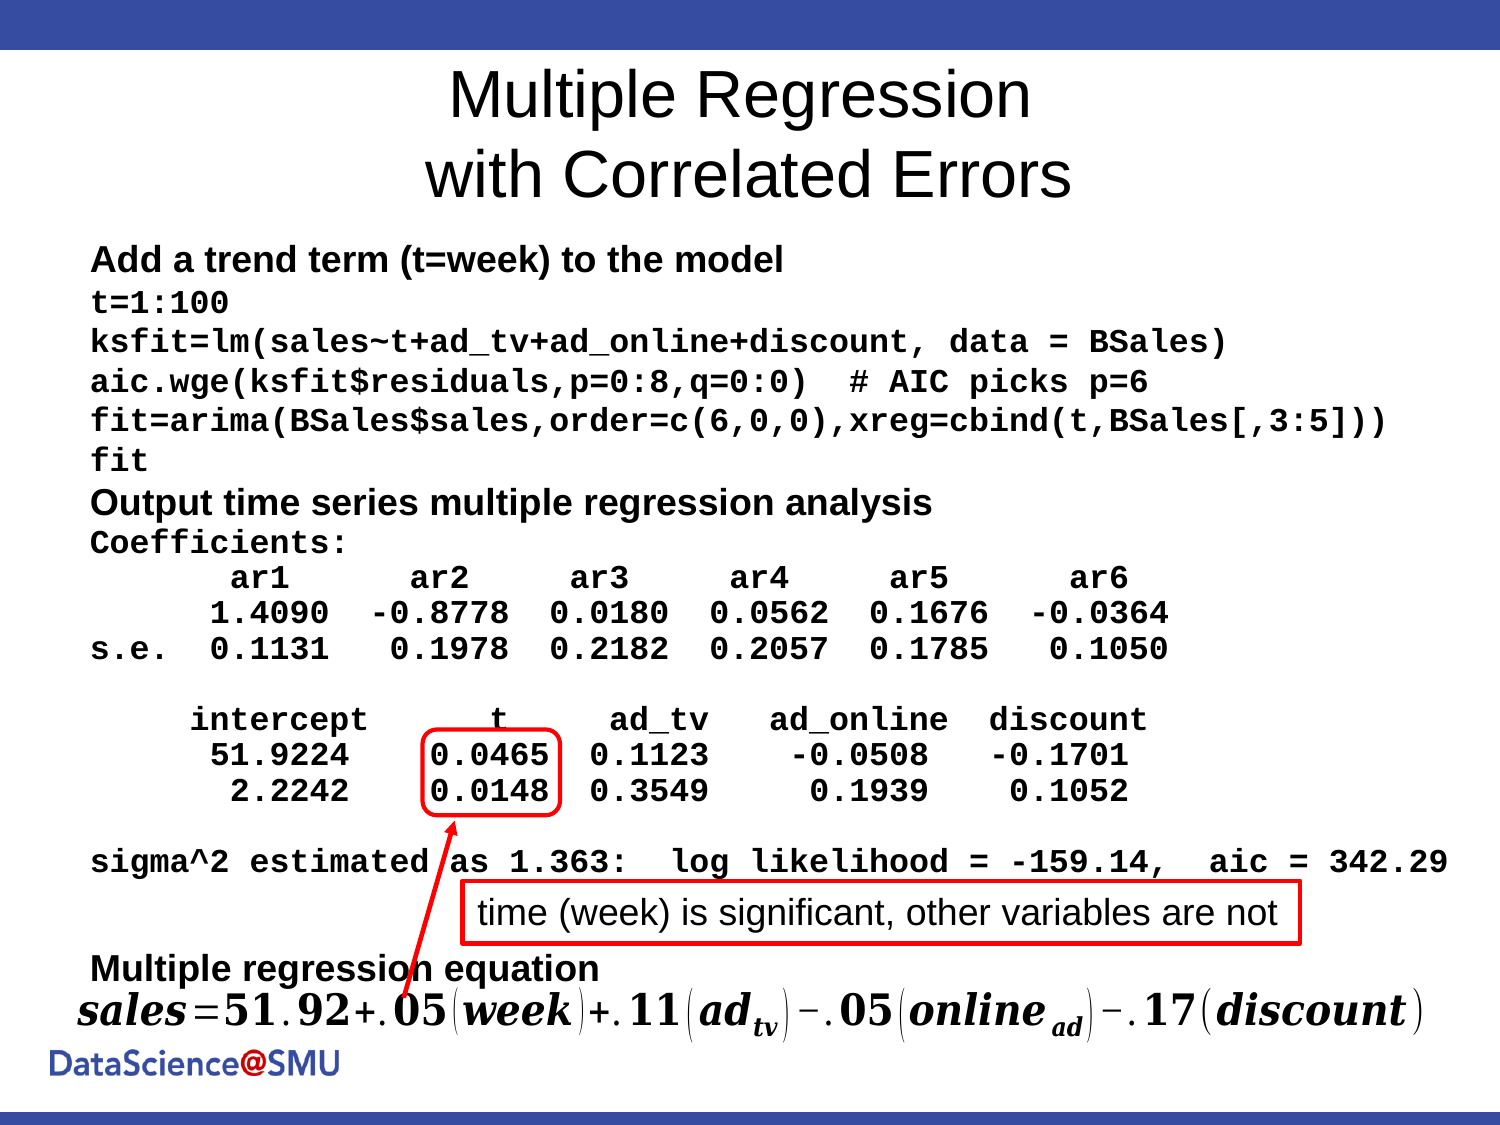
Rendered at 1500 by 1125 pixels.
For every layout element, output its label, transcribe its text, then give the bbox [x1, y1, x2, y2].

text_box Output time series multiple regression analysis [74, 470, 1350, 516]
picture [50, 1049, 339, 1076]
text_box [403, 820, 455, 998]
text_box t=1:100 ksfit=lm(sales~t+ad_tv+ad_online+discount, data = BSales) aic.wge(ksfit$residuals,p=0:8,q=0:0) # AIC picks p=6 fit=arima(BSales$sales,order=c(6,0,0),xreg=cbind(t,BSales[,3:5])) fit [74, 283, 1425, 479]
title Multiple Regression with Correlated Errors [75, 37, 1425, 225]
text_box Coefficients: ar1 ar2 ar3 ar4 ar5 ar6 1.4090 -0.8778 0.0180 0.0562 0.1676 -0.0364 s.e. 0.1131 0.1978 0.2182 0.2057 0.1785 0.1050 intercept t ad_tv ad_online discount 51.9224 0.0465 0.1123 -0.0508 -0.1701 2.2242 0.0148 0.3549 0.1939 0.1052 sigma^2 estimated as 1.363: log likelihood = -159.14, aic = 342.29 [74, 516, 1486, 892]
text_box Add a trend term (t=week) to the model [74, 227, 1425, 283]
text_box Multiple regression equation [460, 936, 975, 991]
text_box time (week) is significant, other variables are not [462, 880, 1300, 944]
text_box Multiple regression equation [74, 936, 398, 991]
text_box [420, 727, 563, 818]
